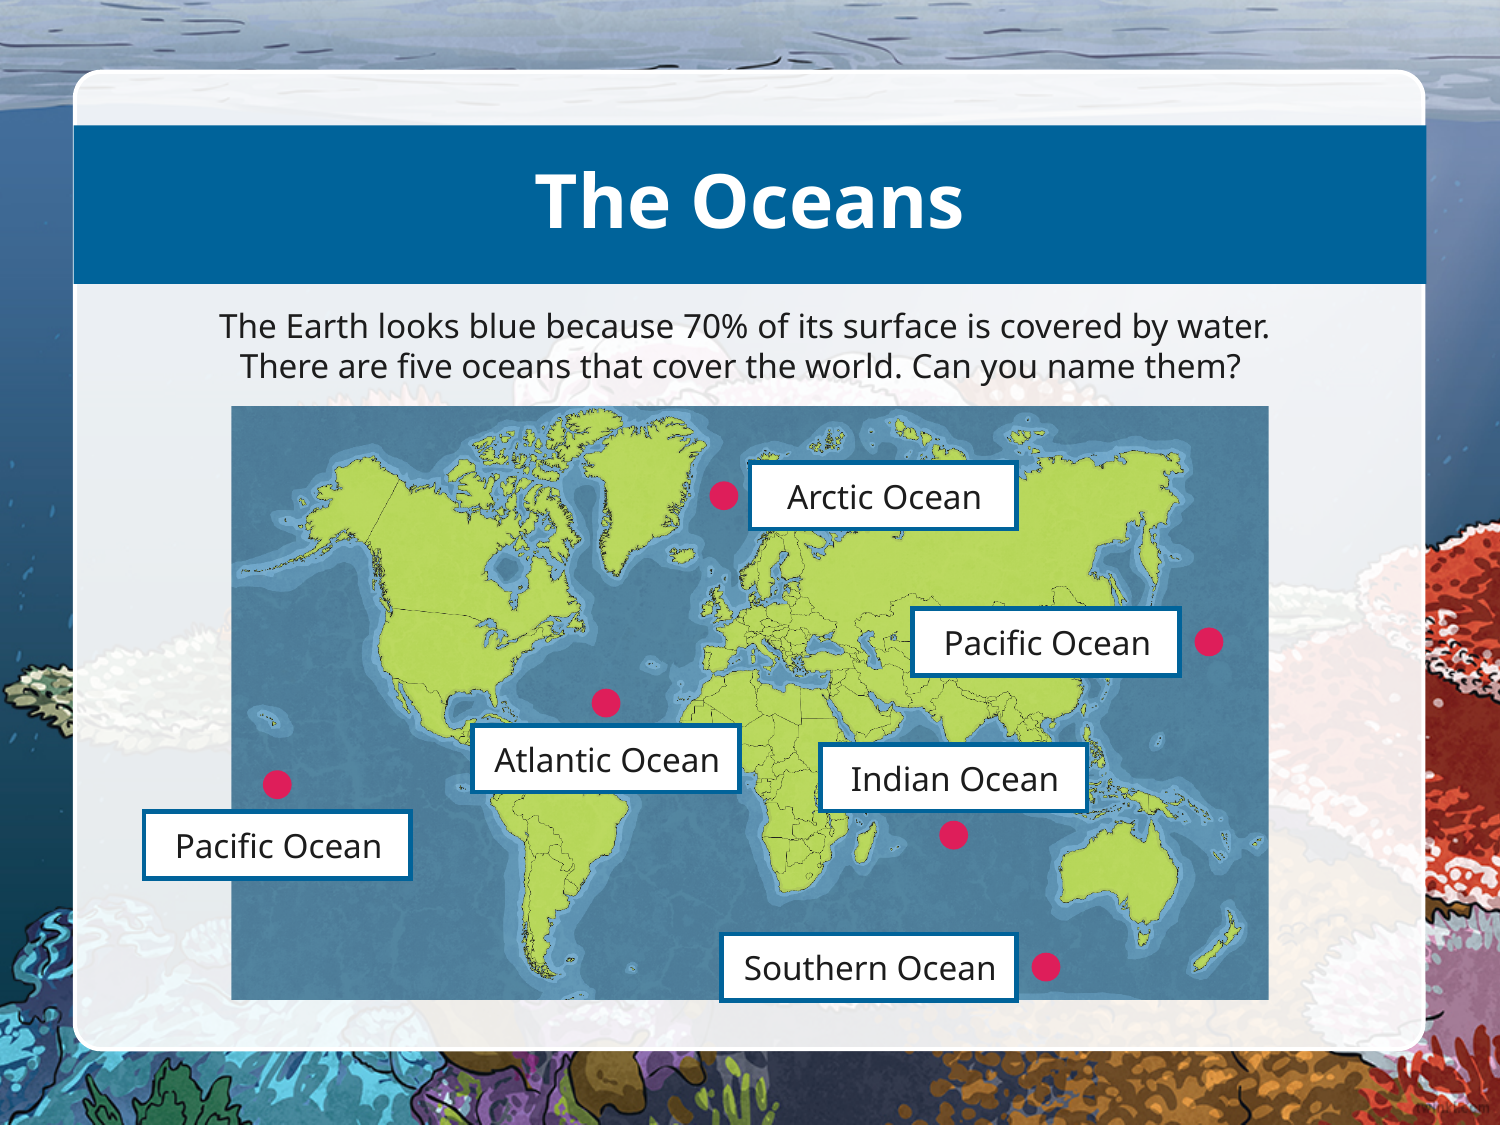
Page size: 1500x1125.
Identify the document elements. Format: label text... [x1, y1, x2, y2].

title The Oceans [71, 123, 1429, 286]
text_box The Earth looks blue because 70% of its surface is covered by water. There are five oceans that cover the world. Can you name them? [123, 300, 1377, 391]
picture [0, 0, 1500, 1125]
text_box Pacific Ocean [143, 811, 231, 879]
